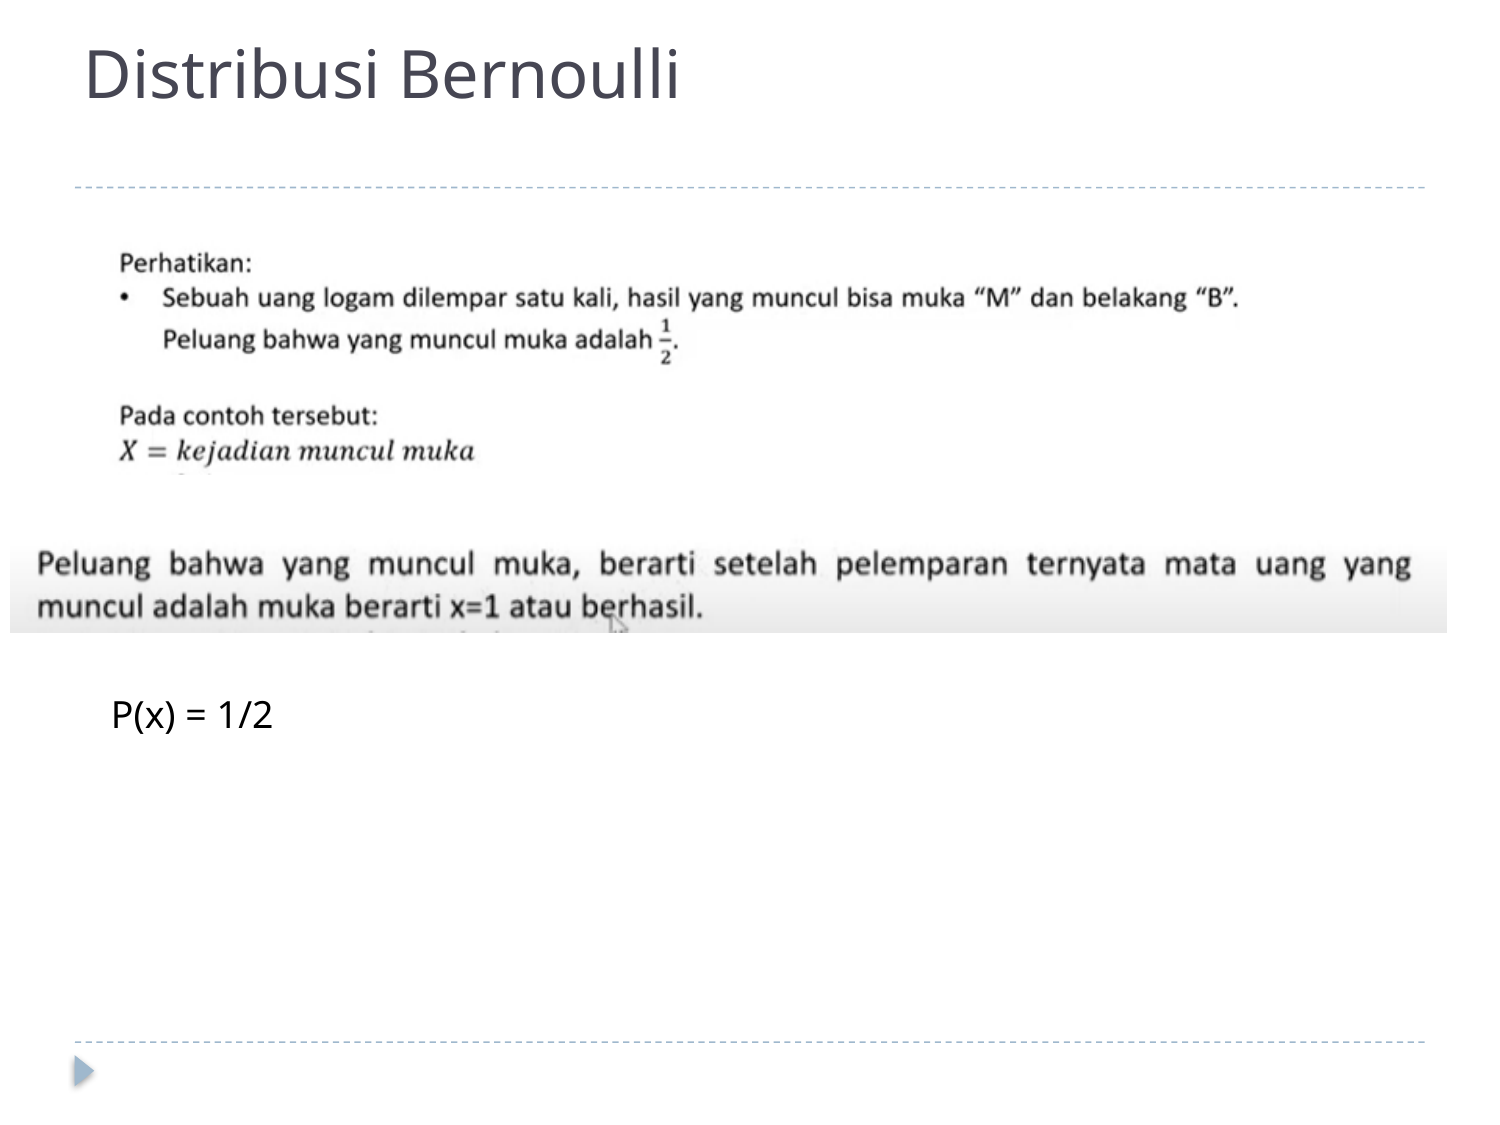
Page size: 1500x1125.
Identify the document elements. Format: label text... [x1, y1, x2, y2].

picture [99, 224, 1260, 476]
title Distribusi Bernoulli [68, 0, 1419, 119]
picture [9, 524, 1447, 633]
text_box P(x) = 1/2 [96, 683, 289, 744]
